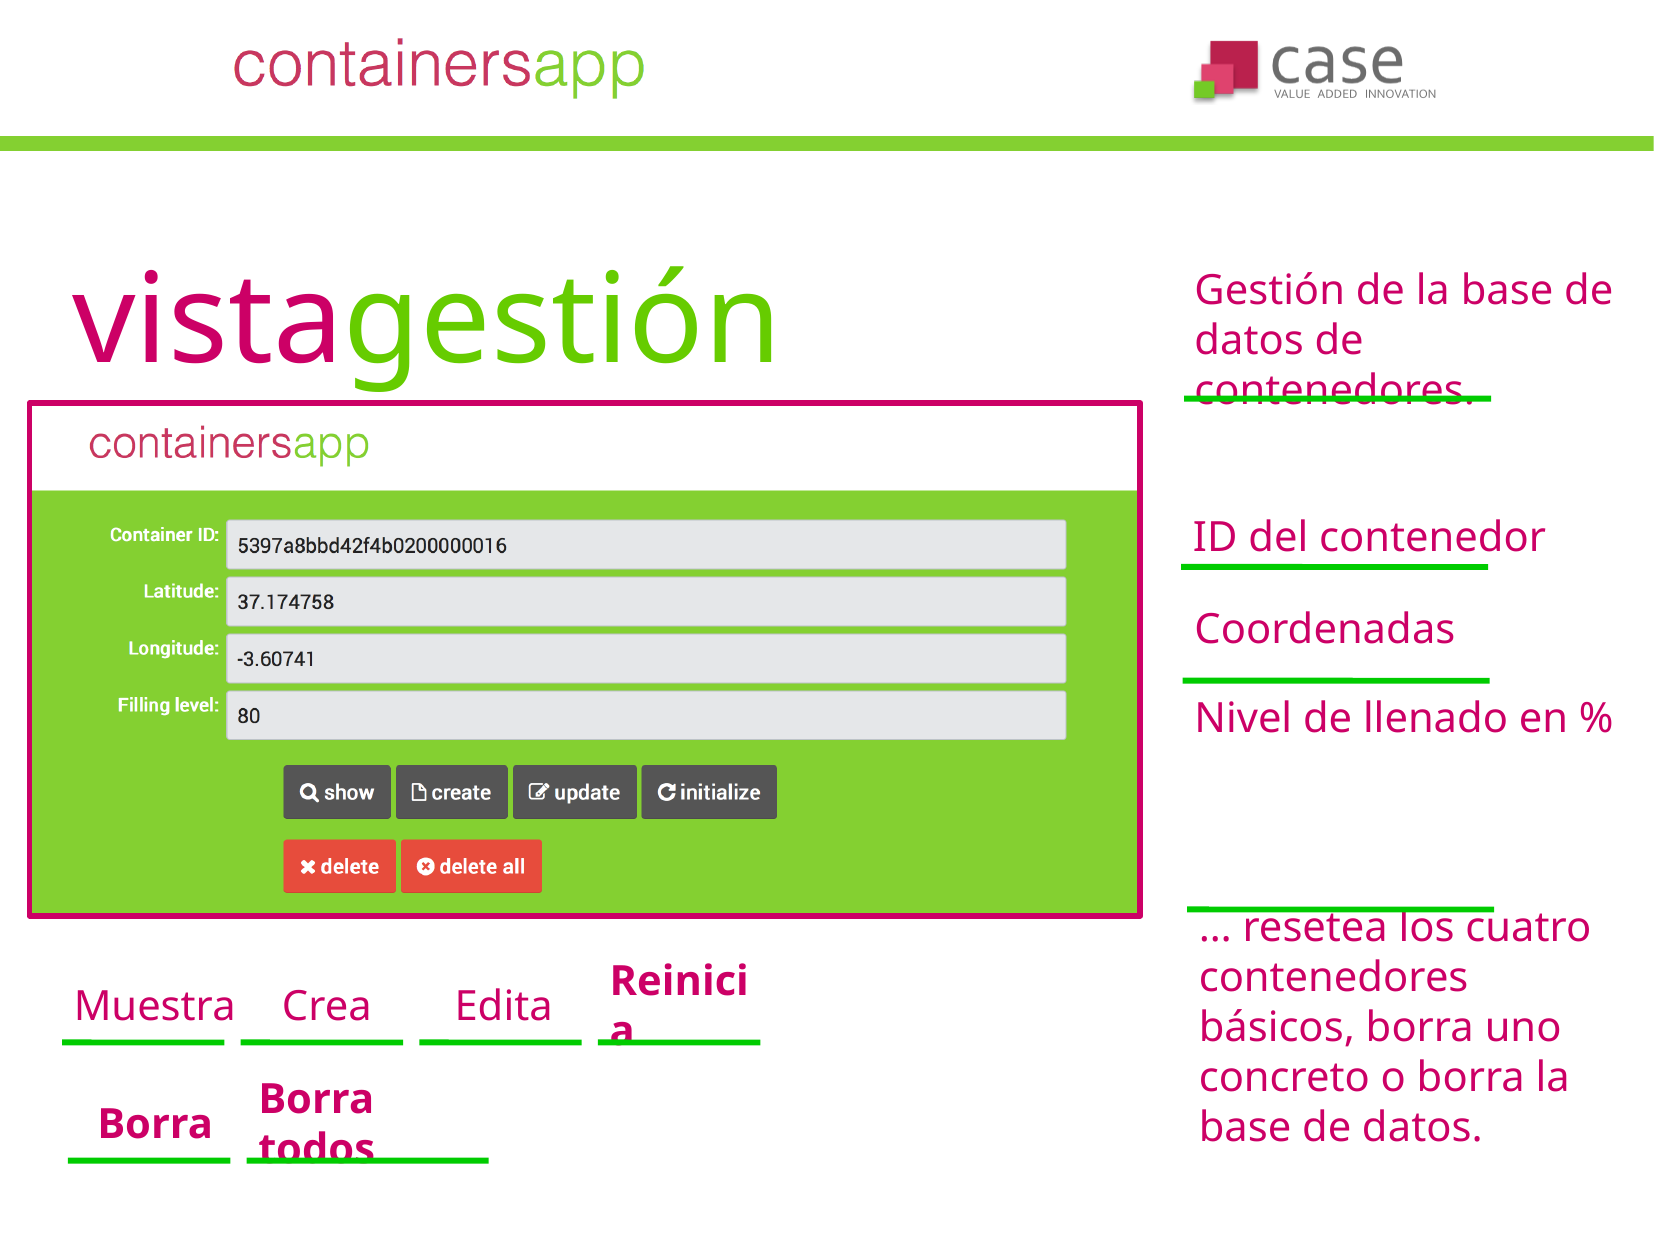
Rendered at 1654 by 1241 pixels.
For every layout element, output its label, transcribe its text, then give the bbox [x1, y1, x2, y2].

text_box Nivel de llenado en % [1194, 685, 1632, 746]
text_box Borra todos [258, 1060, 497, 1185]
text_box Reinicia [609, 941, 773, 1067]
text_box Coordenadas [1194, 596, 1632, 658]
text_box Muestra [73, 941, 237, 1067]
text_box Gestión de la base de datos de contenedores. [1194, 285, 1632, 391]
text_box vistagestión - [72, 207, 1561, 507]
text_box Borra [97, 1060, 258, 1185]
picture [32, 405, 1138, 913]
text_box Edita [454, 941, 609, 1067]
text_box ID del contenedor [1192, 501, 1630, 568]
picture [0, 5, 1654, 151]
text_box Crea [281, 941, 445, 1060]
text_box … resetea los cuatro contenedores básicos, borra uno concreto o borra la base de datos. [1198, 919, 1626, 1130]
